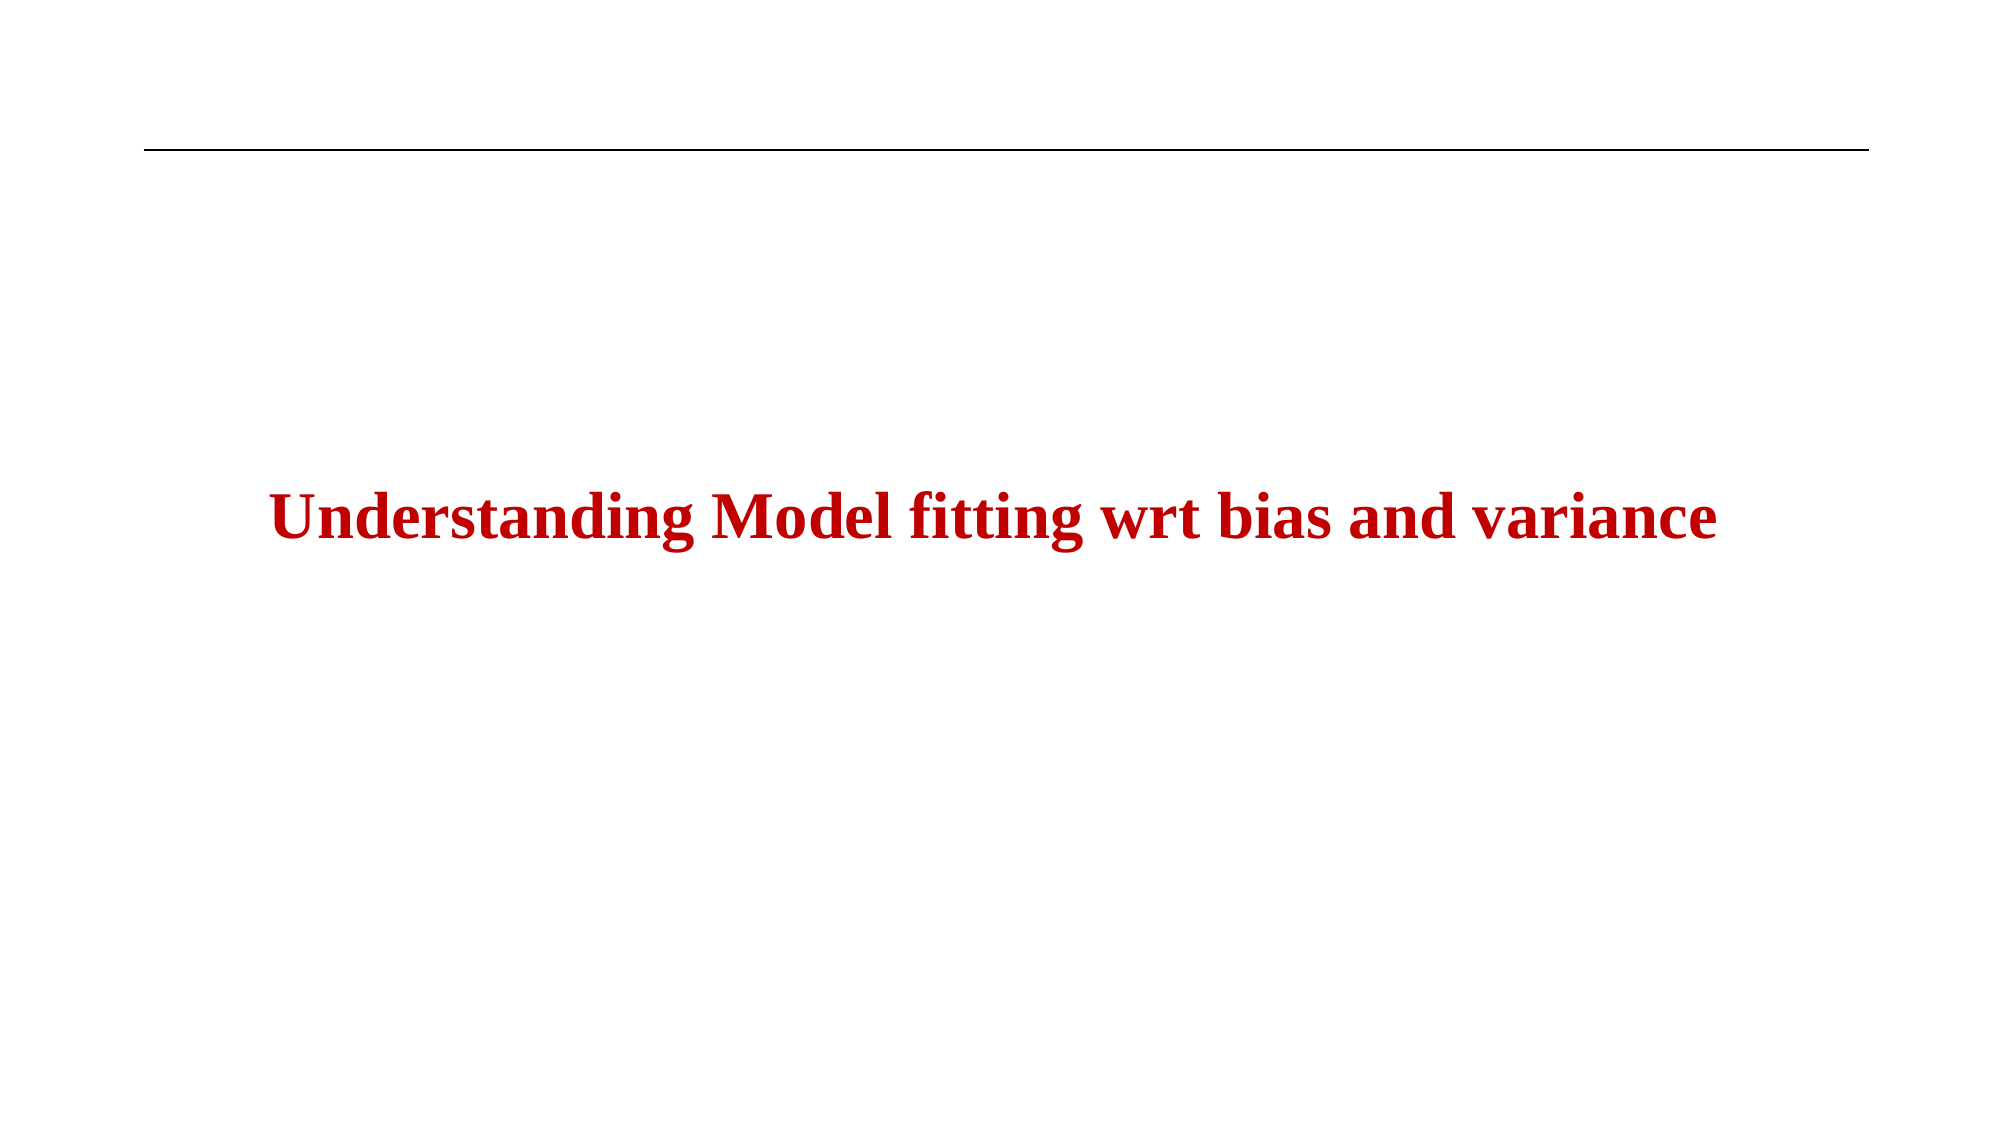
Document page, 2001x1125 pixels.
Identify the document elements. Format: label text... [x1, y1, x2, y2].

title Understanding Model fitting wrt bias and variance [253, 407, 1759, 626]
